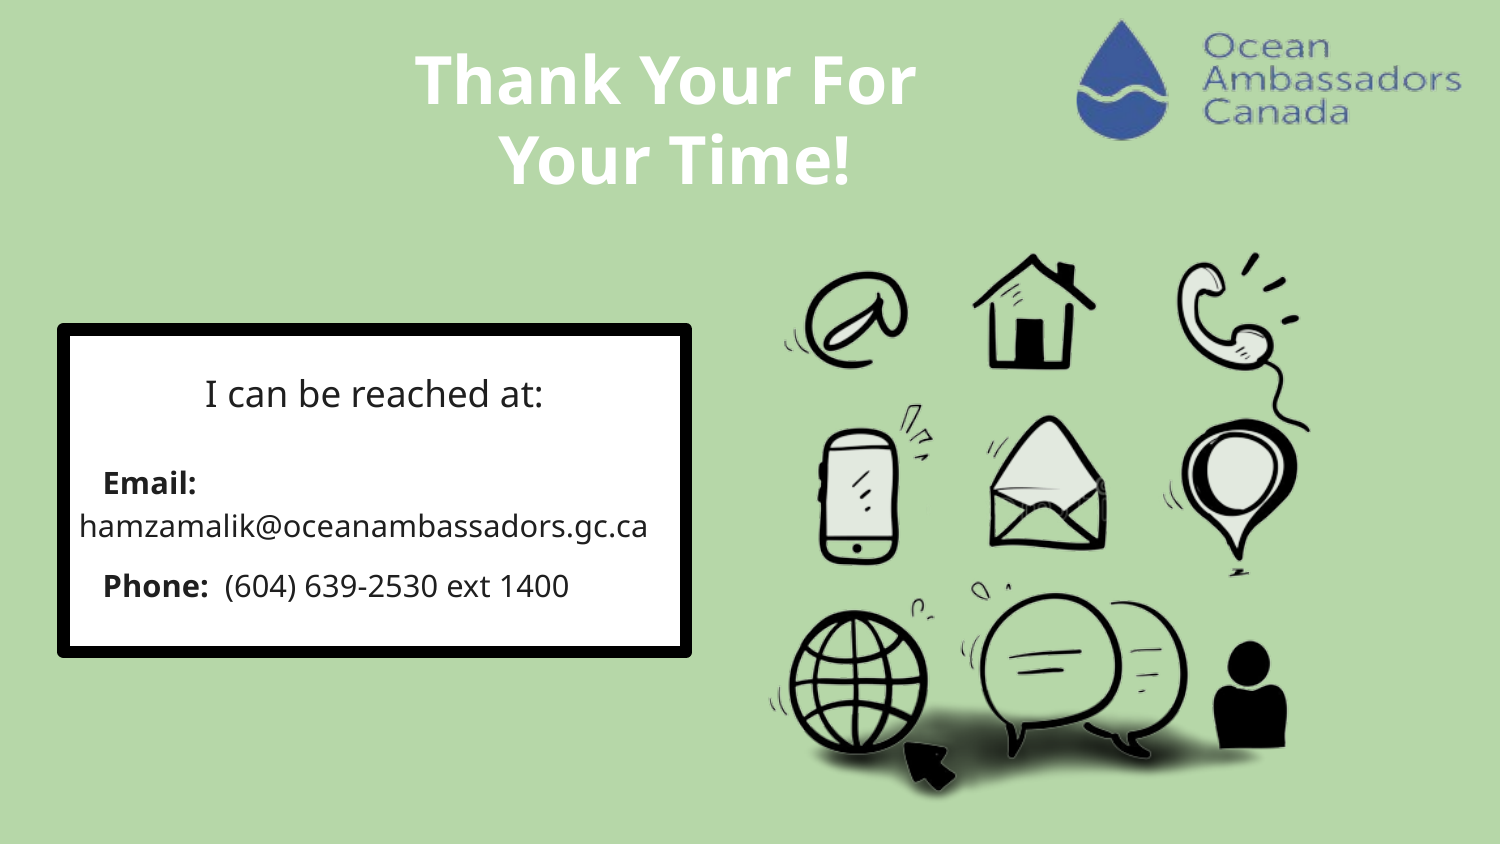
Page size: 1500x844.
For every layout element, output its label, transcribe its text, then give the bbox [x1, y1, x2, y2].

picture [1076, 12, 1462, 143]
list I can be reached at: Email: hamzamalik@oceanambassadors.gc.ca Phone: (604) 639-2530 ext 1400 [63, 329, 687, 652]
picture [723, 166, 1376, 819]
title Thank Your For Your Time! [0, 23, 1071, 117]
